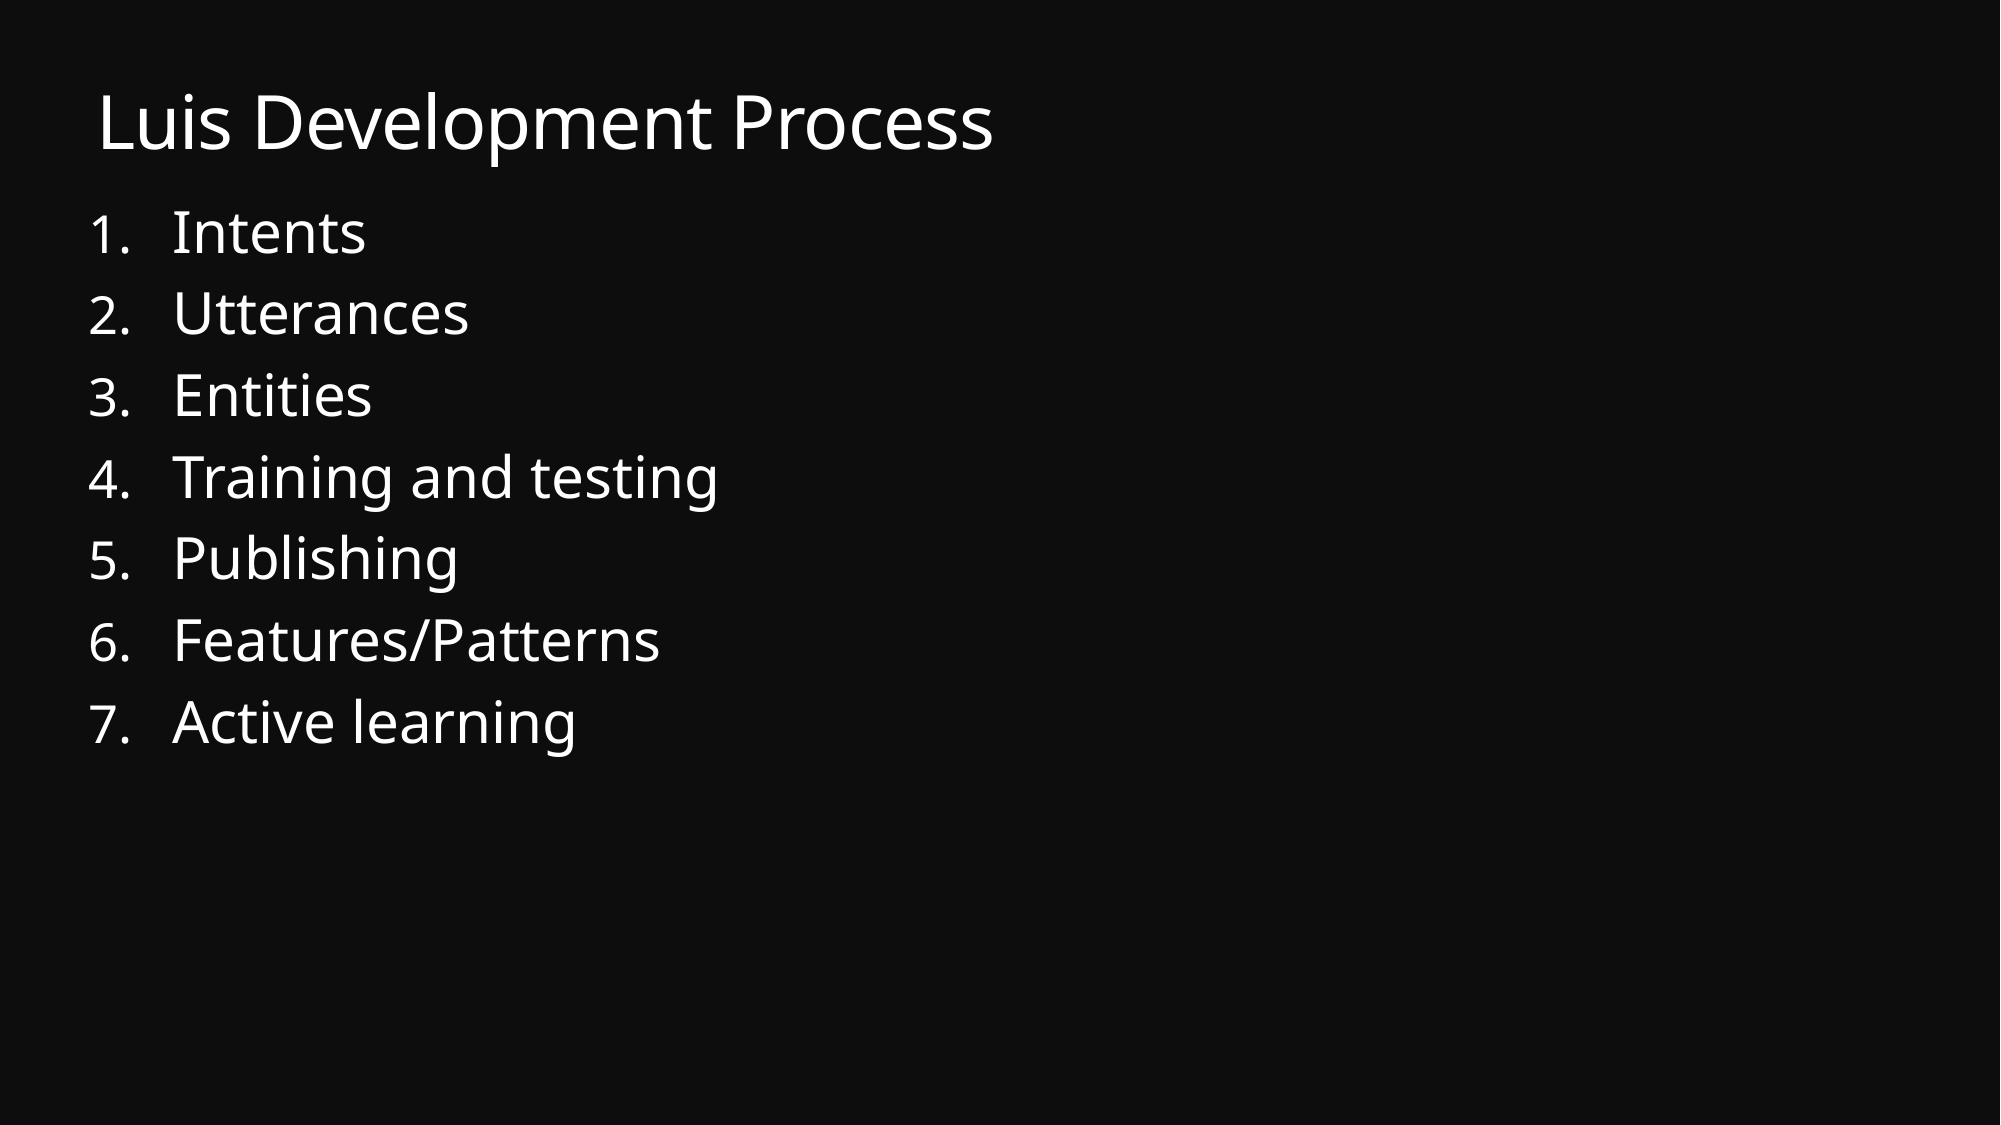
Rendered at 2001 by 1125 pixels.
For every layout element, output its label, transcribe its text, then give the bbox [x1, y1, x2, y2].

title Luis Development Process [96, 75, 1904, 166]
list Intents Utterances Entities Training and testing Publishing Features/Patterns Active learning [88, 194, 2000, 775]
